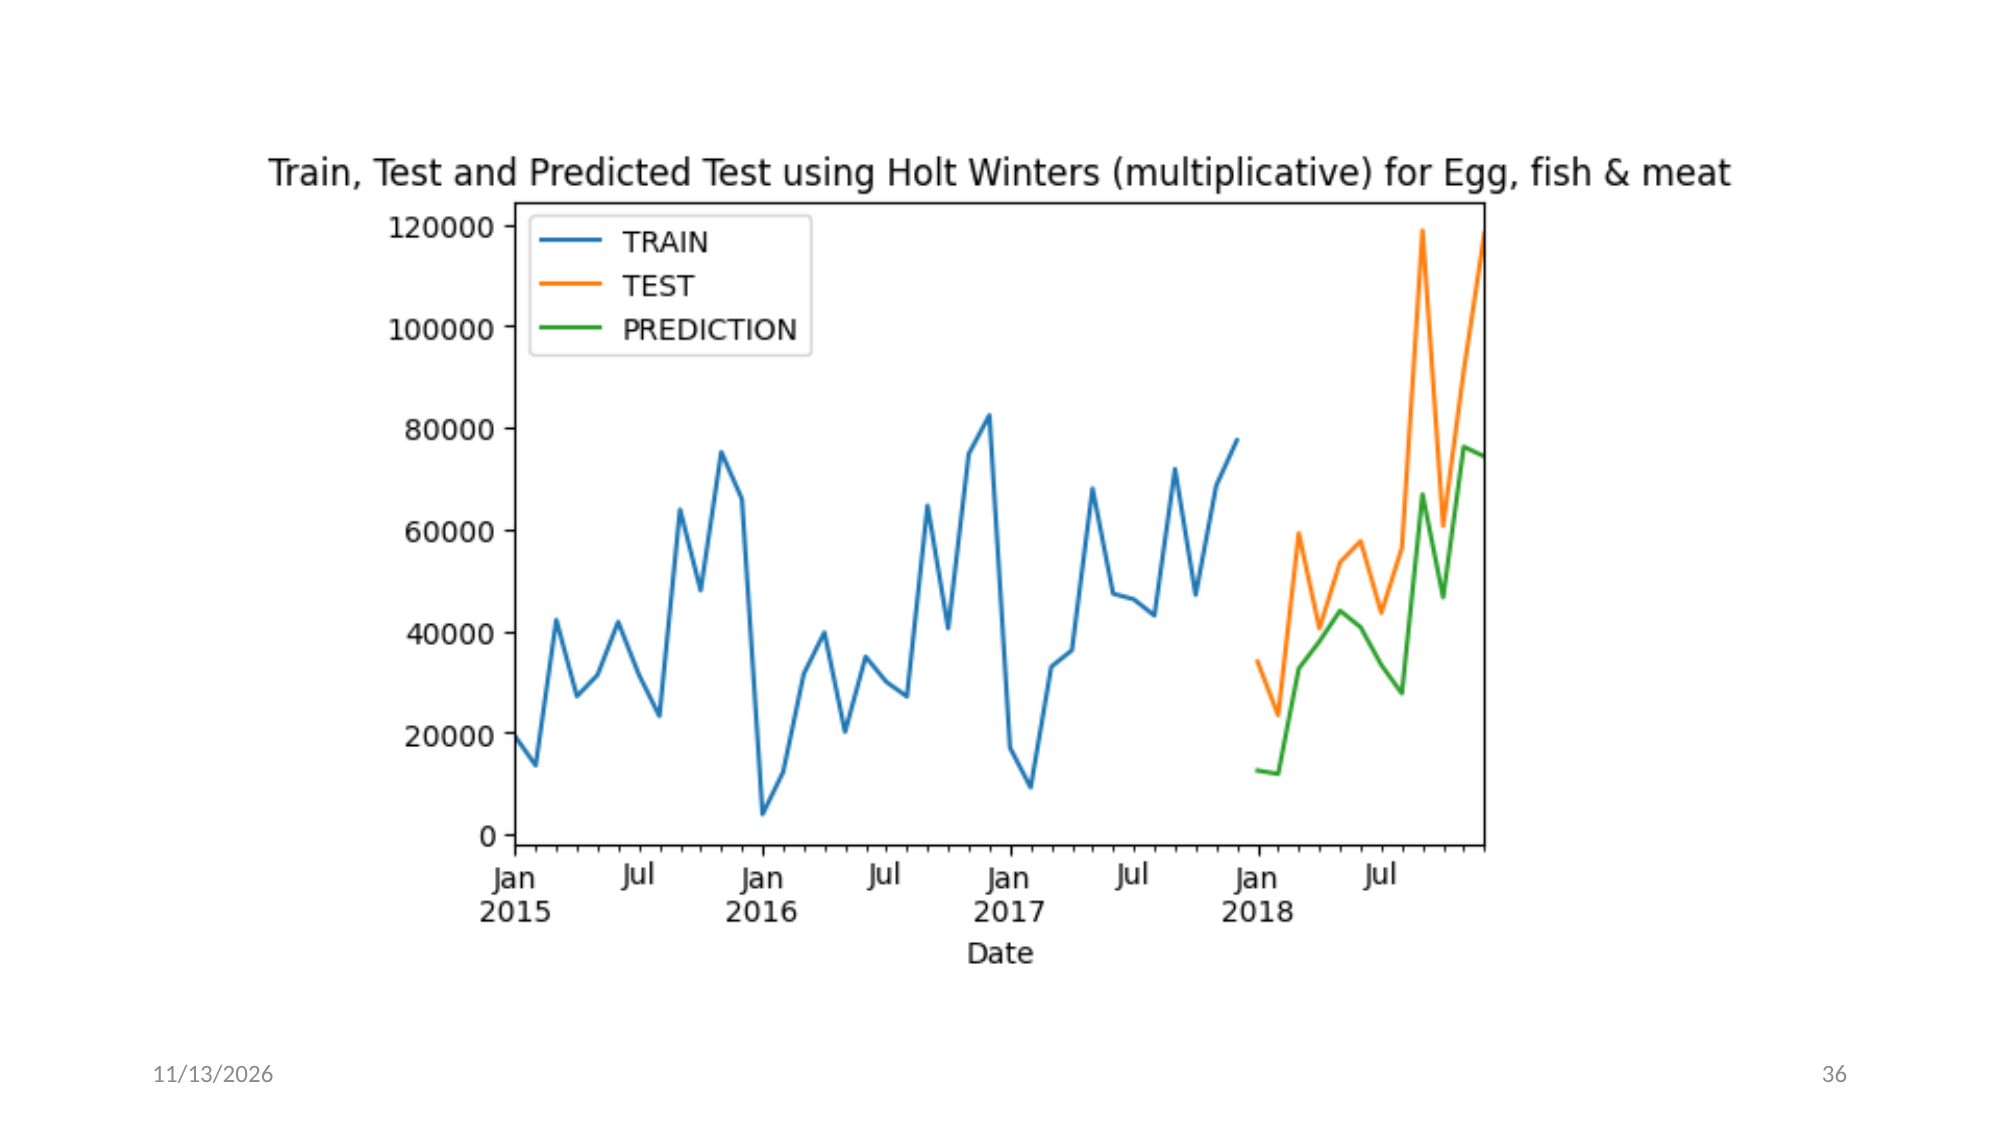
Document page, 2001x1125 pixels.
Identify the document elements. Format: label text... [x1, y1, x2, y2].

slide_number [137, 1042, 588, 1103]
slide_number 36 [1412, 1042, 1863, 1103]
picture [248, 136, 1752, 989]
